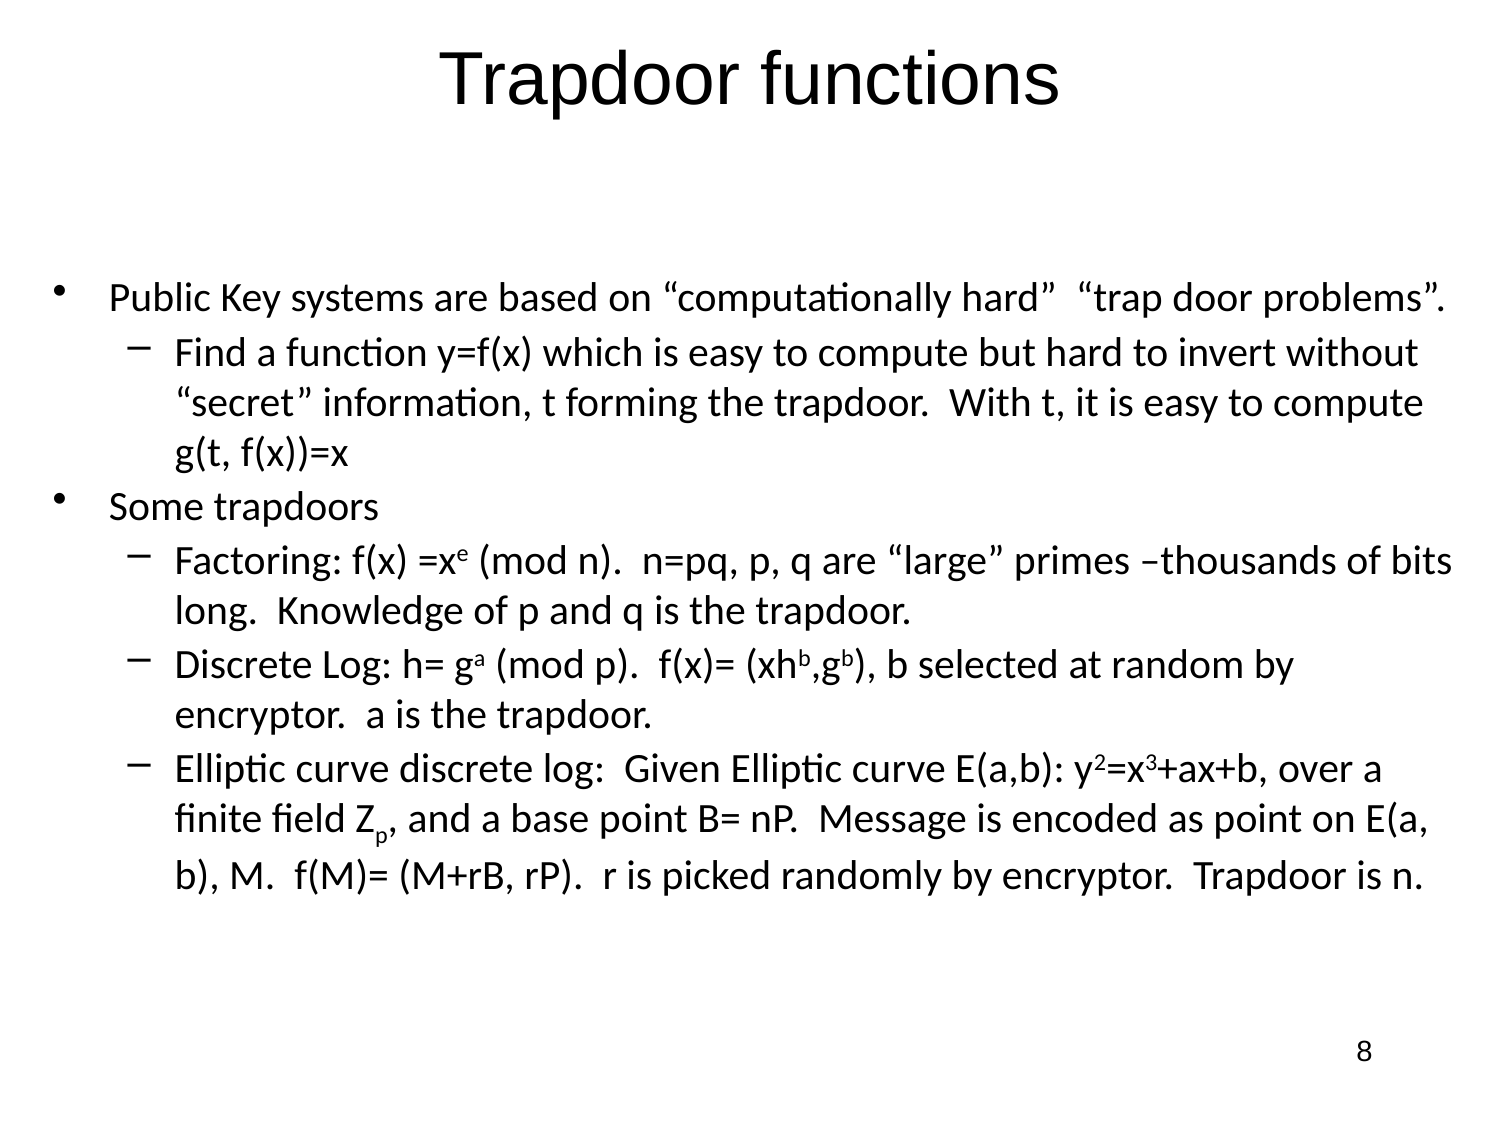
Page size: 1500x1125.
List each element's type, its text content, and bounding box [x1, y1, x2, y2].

title Trapdoor functions [112, 0, 1388, 151]
list Public Key systems are based on “computationally hard” “trap door problems”. Find a function y=f(x) which is easy to compute but hard to invert without “secret” information, t forming the trapdoor. With t, it is easy to compute g(t, f(x))=x Some trapdoors Factoring: f(x) =xe (mod n). n=pq, p, q are “large” primes –thousands of bits long. Knowledge of p and q is the trapdoor. Discrete Log: h= ga (mod p). f(x)= (xhb,gb), b selected at random by encryptor. a is the trapdoor. Elliptic curve discrete log: Given Elliptic curve E(a,b): y2=x3+ax+b, over a finite field Zp, and a base point B= nP. Message is encoded as point on E(a, b), M. f(M)= (M+rB, rP). r is picked randomly by encryptor. Trapdoor is n. [37, 262, 1476, 1026]
slide_number 8 [1074, 1026, 1388, 1101]
